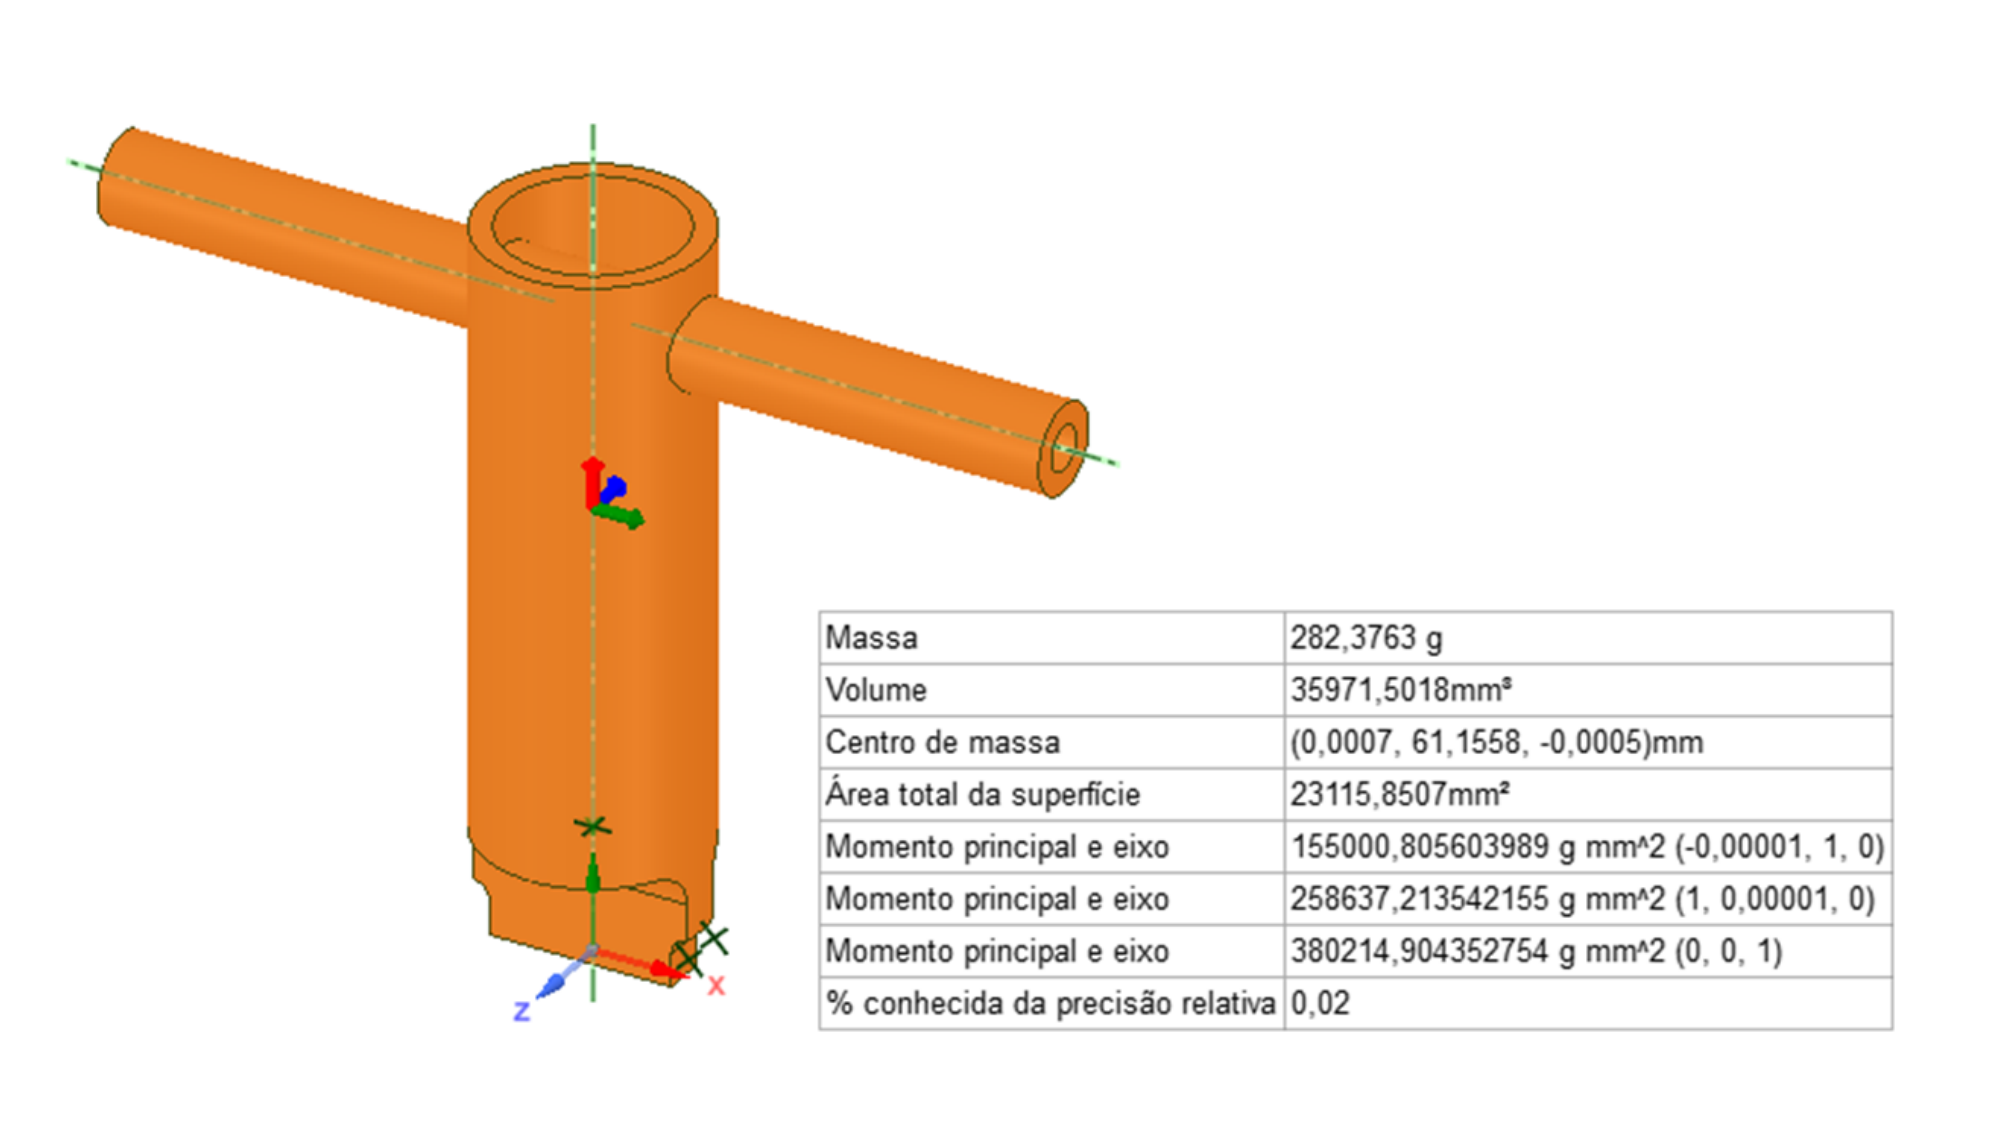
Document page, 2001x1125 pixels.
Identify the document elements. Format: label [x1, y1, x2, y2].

picture [57, 84, 1901, 1038]
